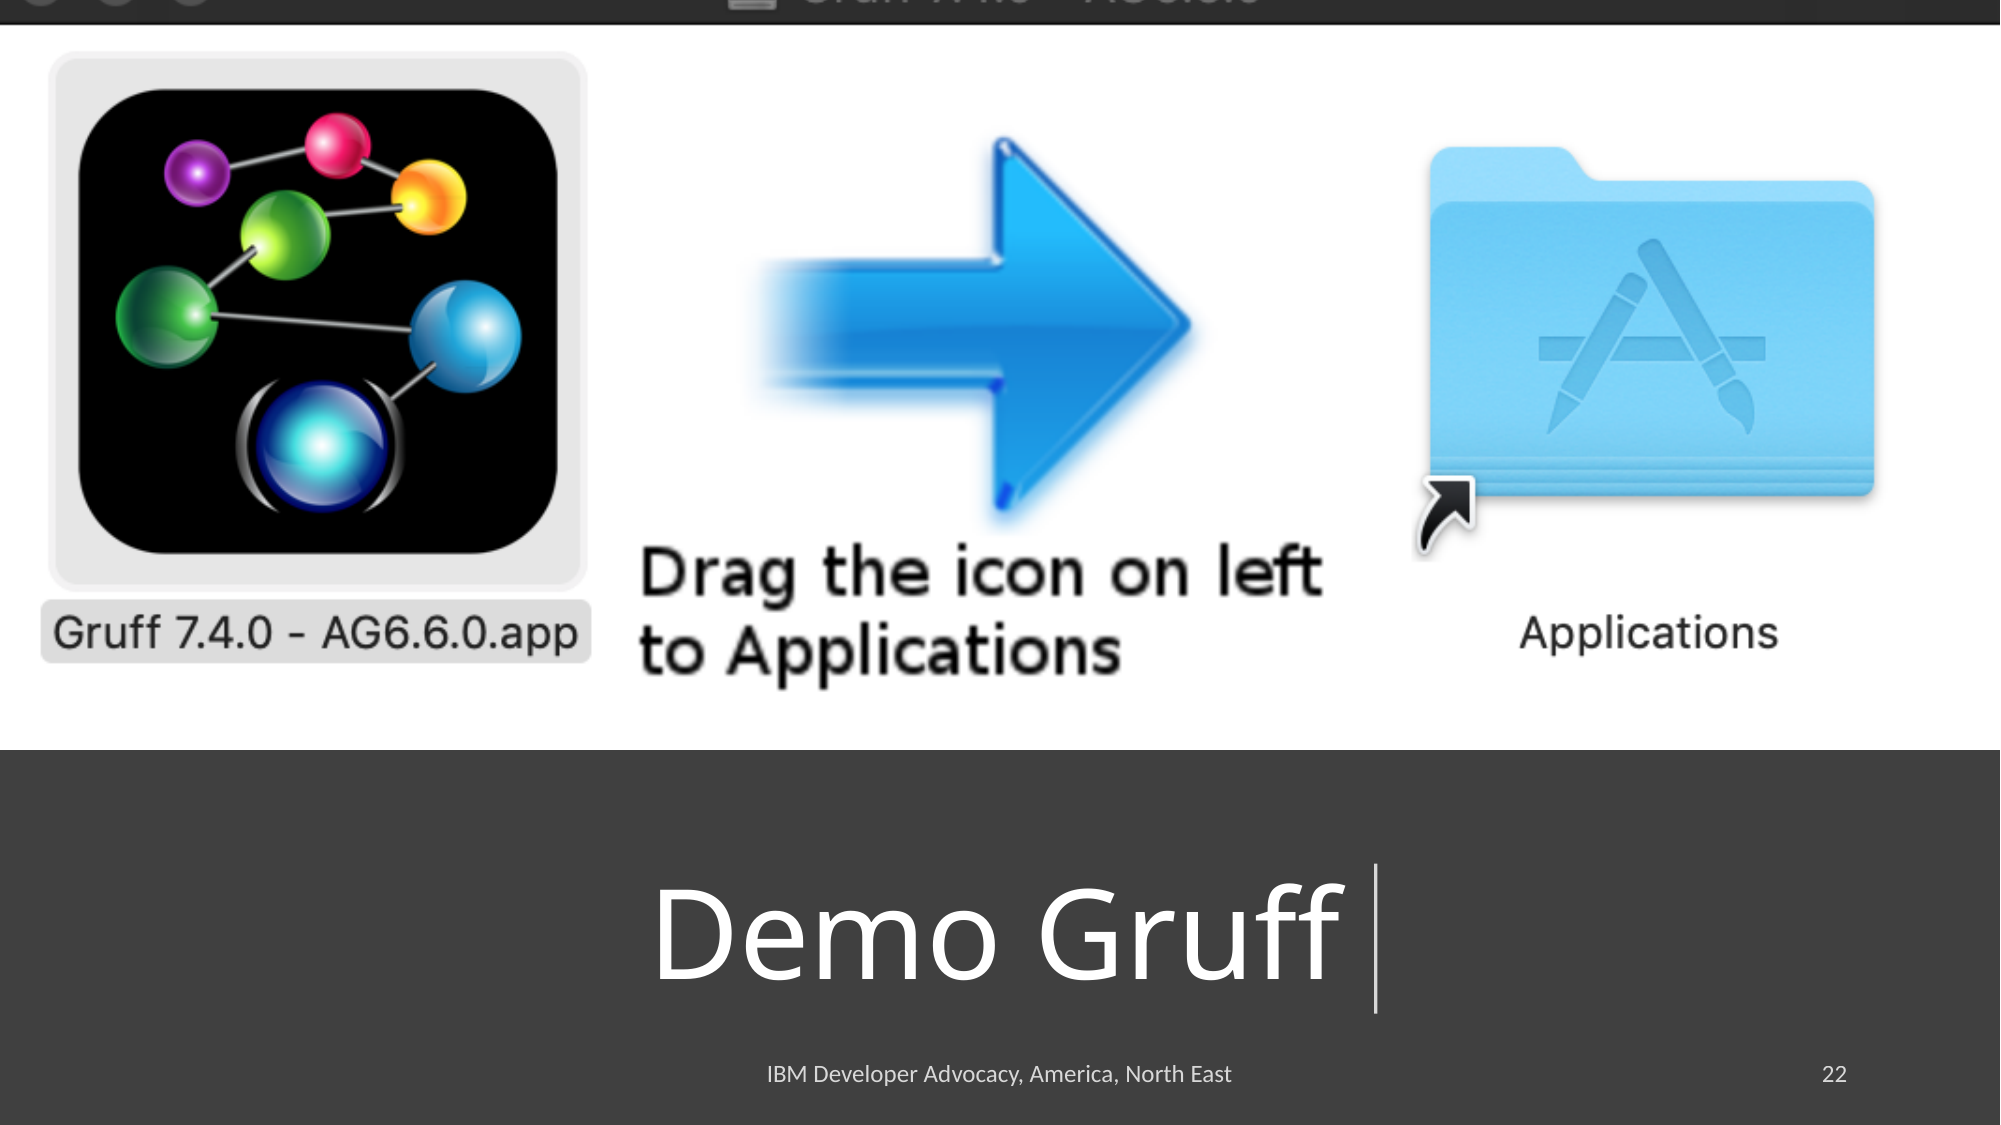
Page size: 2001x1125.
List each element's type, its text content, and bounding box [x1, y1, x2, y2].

footer IBM Developer Advocacy, America, North East [662, 1042, 1338, 1103]
slide_number 22 [1412, 1042, 1863, 1103]
text_box [0, 750, 2000, 1125]
title Demo Gruff [71, 835, 1357, 1043]
picture [0, 0, 2000, 750]
